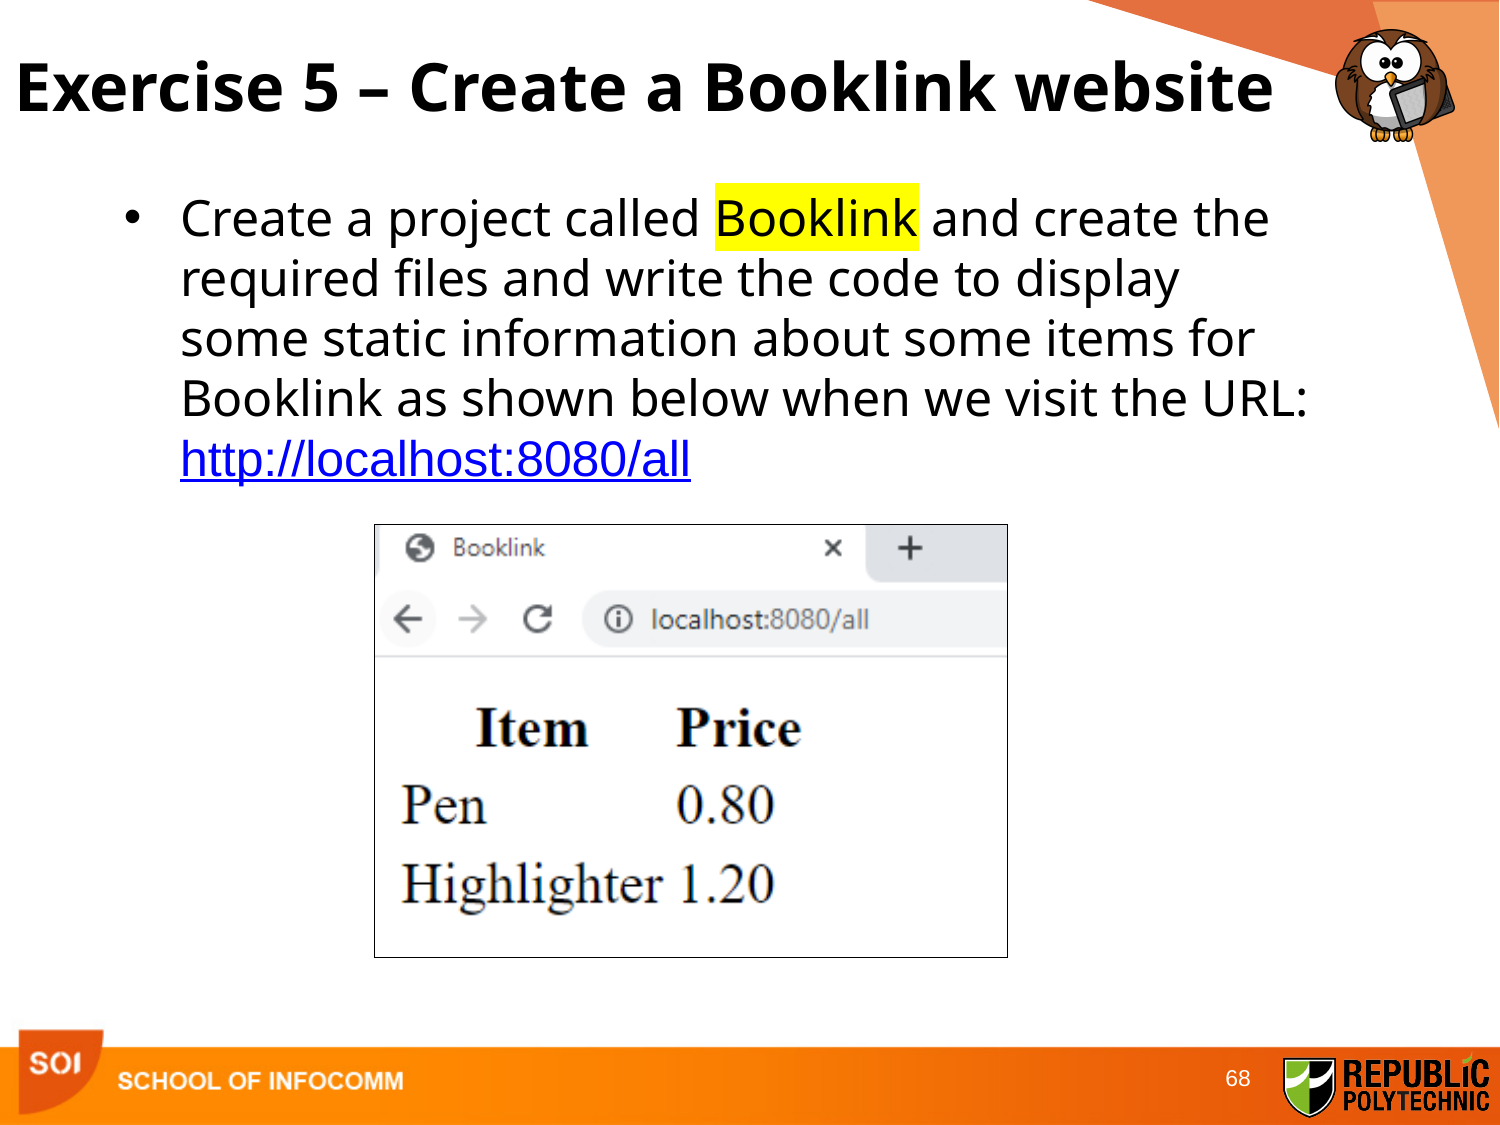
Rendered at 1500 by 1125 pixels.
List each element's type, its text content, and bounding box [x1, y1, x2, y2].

picture [0, 0, 1500, 1125]
title Exercise 5 – Create a Booklink website [0, 37, 1383, 216]
slide_number 68 [1210, 1056, 1500, 1117]
list Create a project called Booklink and create the required files and write the code to display some static information about some items for Booklink as shown below when we visit the URL: http://localhost:8080/all [109, 179, 1336, 796]
picture [0, 0, 1205, 37]
